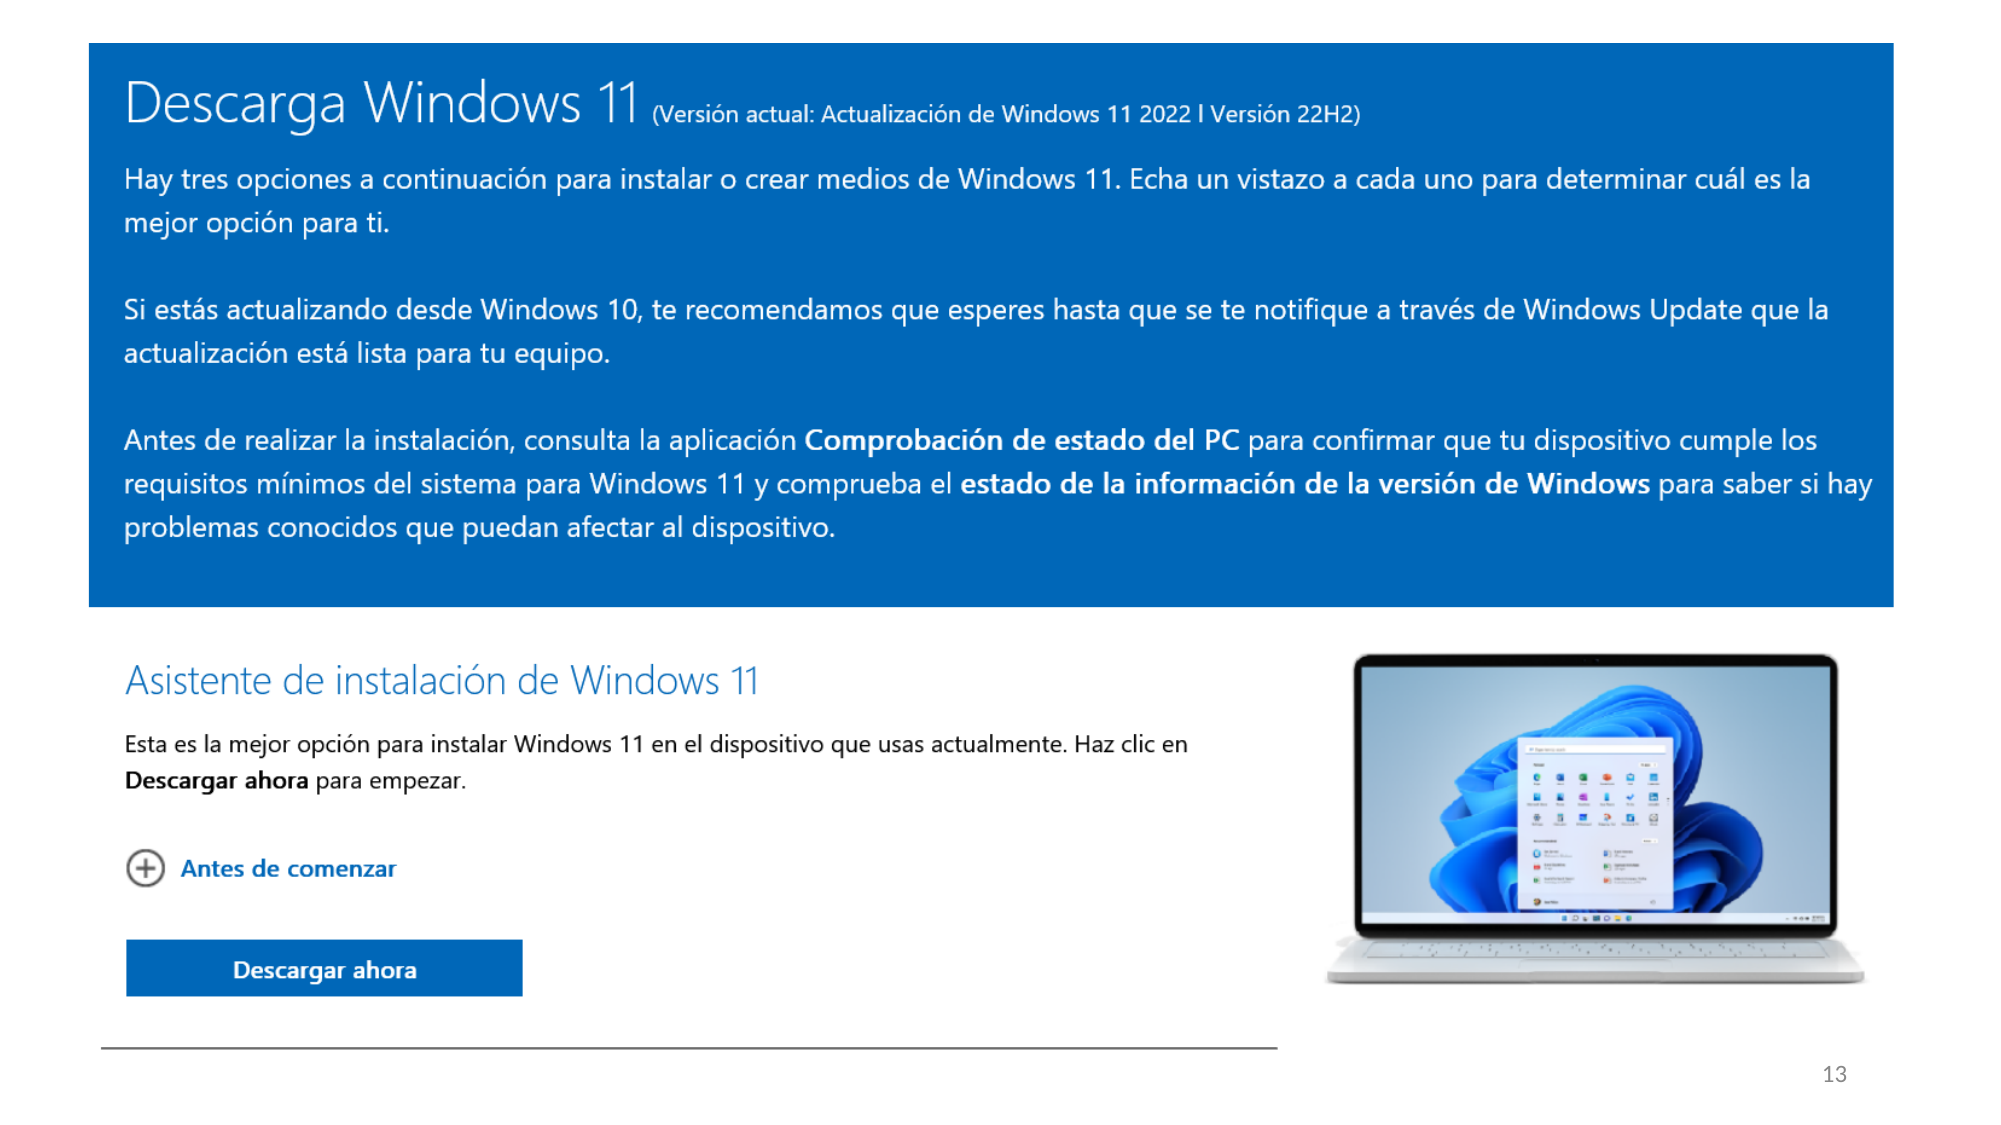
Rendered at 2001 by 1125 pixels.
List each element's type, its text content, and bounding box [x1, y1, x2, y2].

picture [88, 43, 1894, 1057]
slide_number ‹#› [1412, 1066, 1863, 1103]
